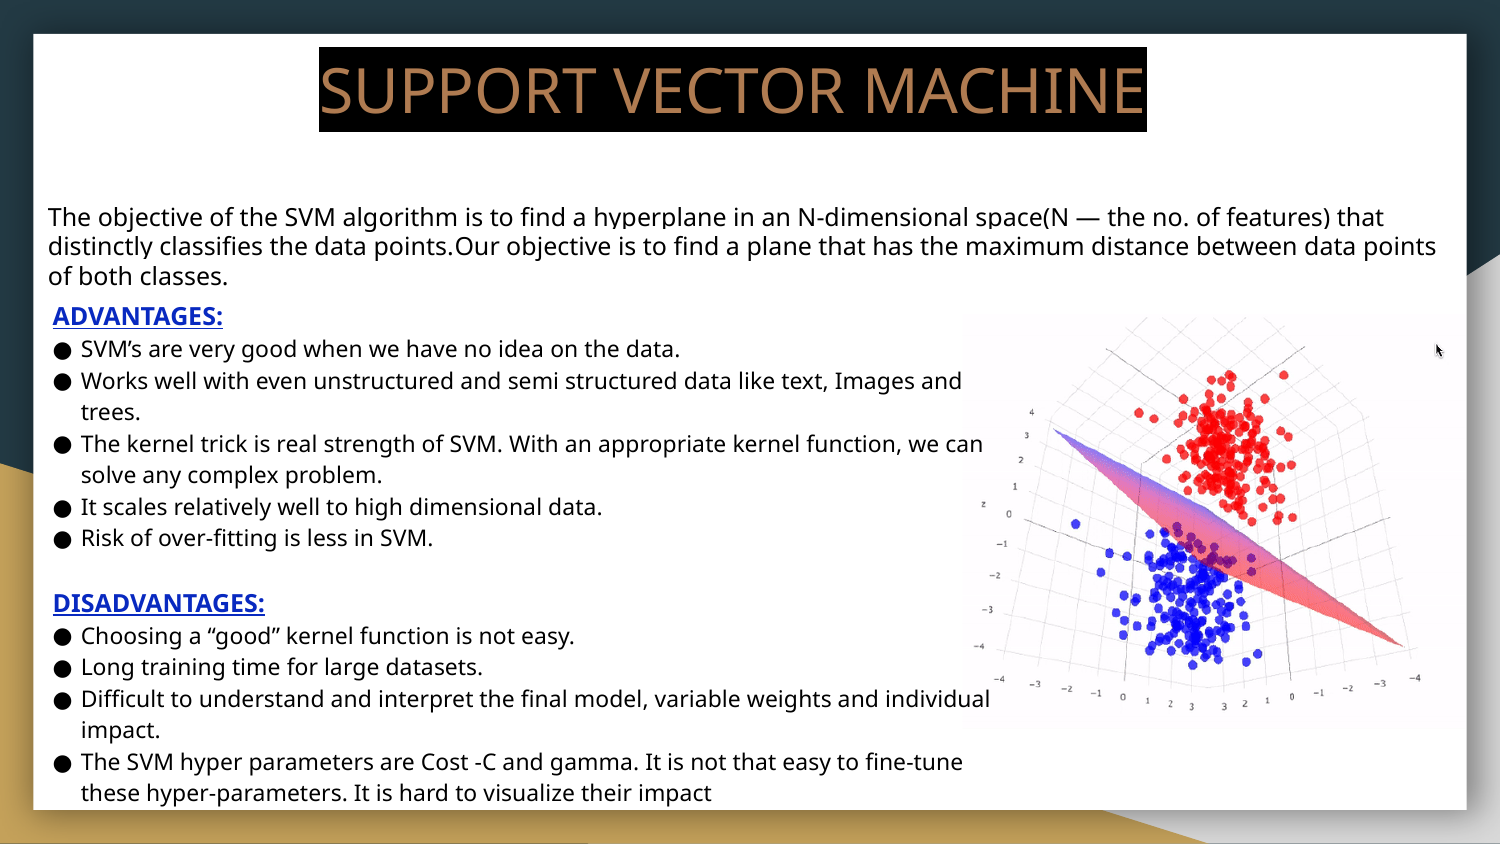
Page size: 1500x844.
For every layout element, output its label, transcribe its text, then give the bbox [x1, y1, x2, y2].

picture [962, 314, 1466, 730]
text_box The objective of the SVM algorithm is to find a hyperplane in an N-dimensional space(N — the no. of features) that distinctly classifies the data points.Our objective is to find a plane that has the maximum distance between data points of both classes. [32, 185, 1484, 377]
text_box ADVANTAGES: SVM’s are very good when we have no idea on the data. Works well with even unstructured and semi structured data like text, Images and trees. The kernel trick is real strength of SVM. With an appropriate kernel function, we can solve any complex problem. It scales relatively well to high dimensional data. Risk of over-fitting is less in SVM. DISADVANTAGES: Choosing a “good” kernel function is not easy. Long training time for large datasets. Difficult to understand and interpret the final model, variable weights and individual impact. The SVM hyper parameters are Cost -C and gamma. It is not that easy to fine-tune these hyper-parameters. It is hard to visualize their impact [24, 281, 1044, 844]
title SUPPORT VECTOR MACHINE [0, 36, 1337, 125]
